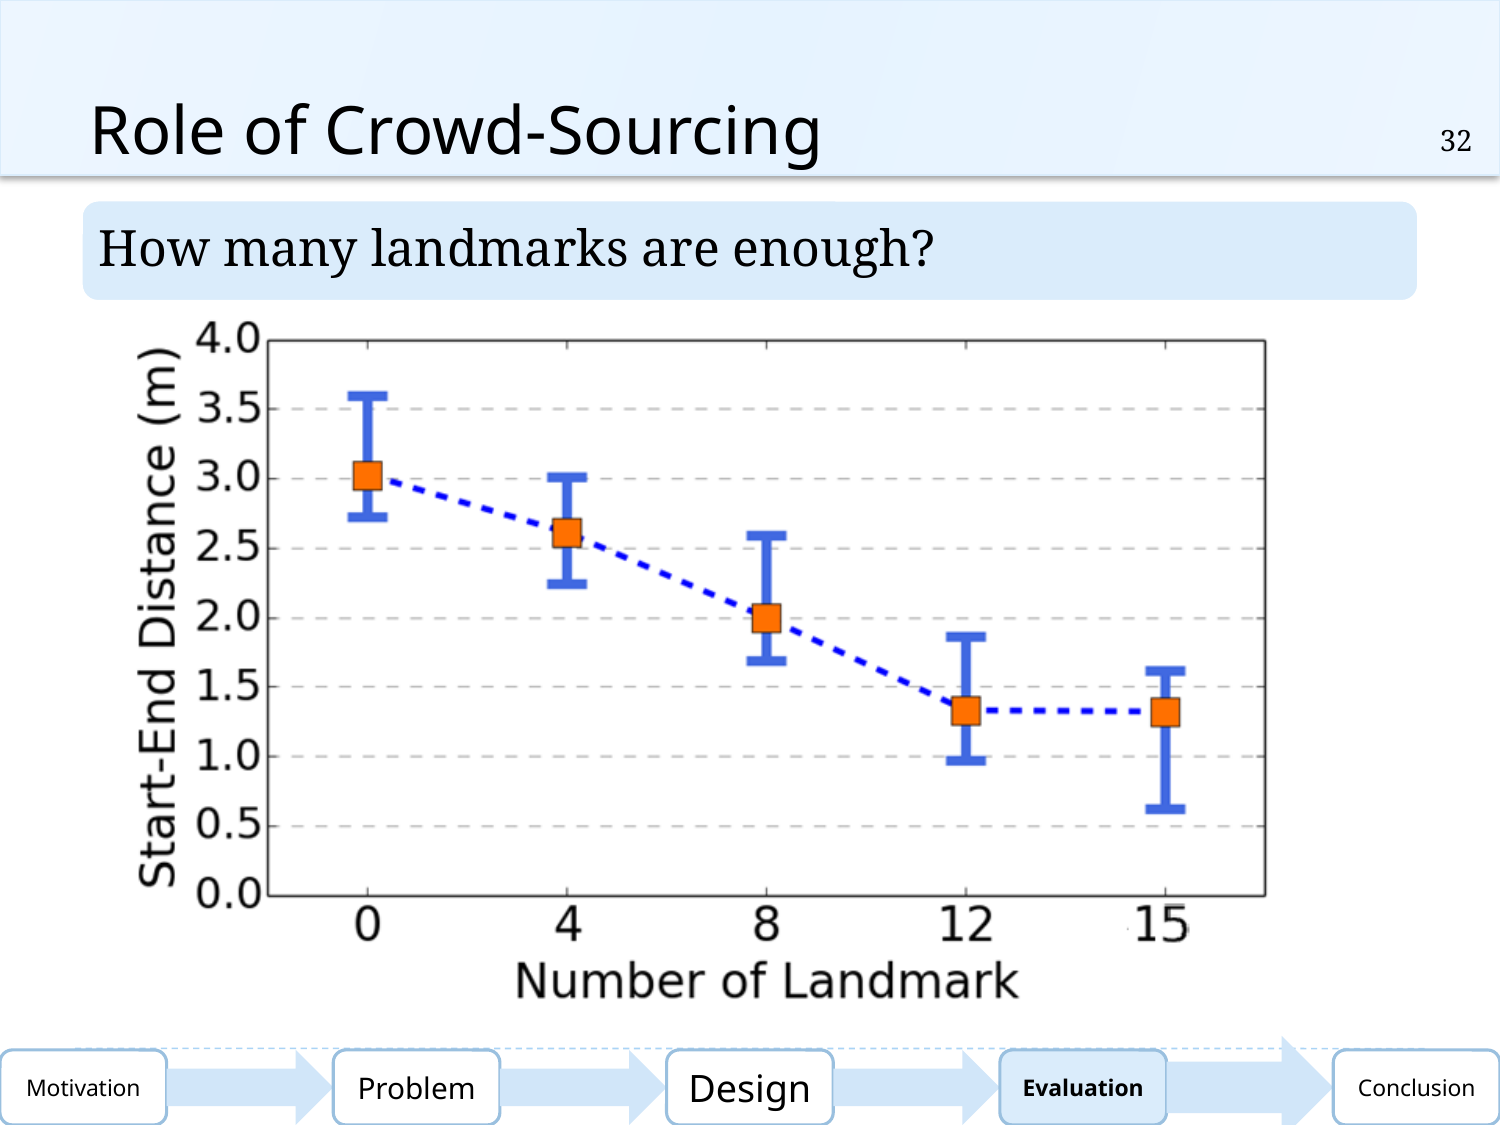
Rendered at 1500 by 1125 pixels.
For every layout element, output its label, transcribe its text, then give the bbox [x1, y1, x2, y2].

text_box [0, 1049, 1500, 1125]
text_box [80, 199, 1419, 302]
slide_number 32 [1425, 114, 1500, 175]
title Role of Crowd-Sourcing [75, 50, 1450, 175]
picture [124, 305, 1279, 1021]
